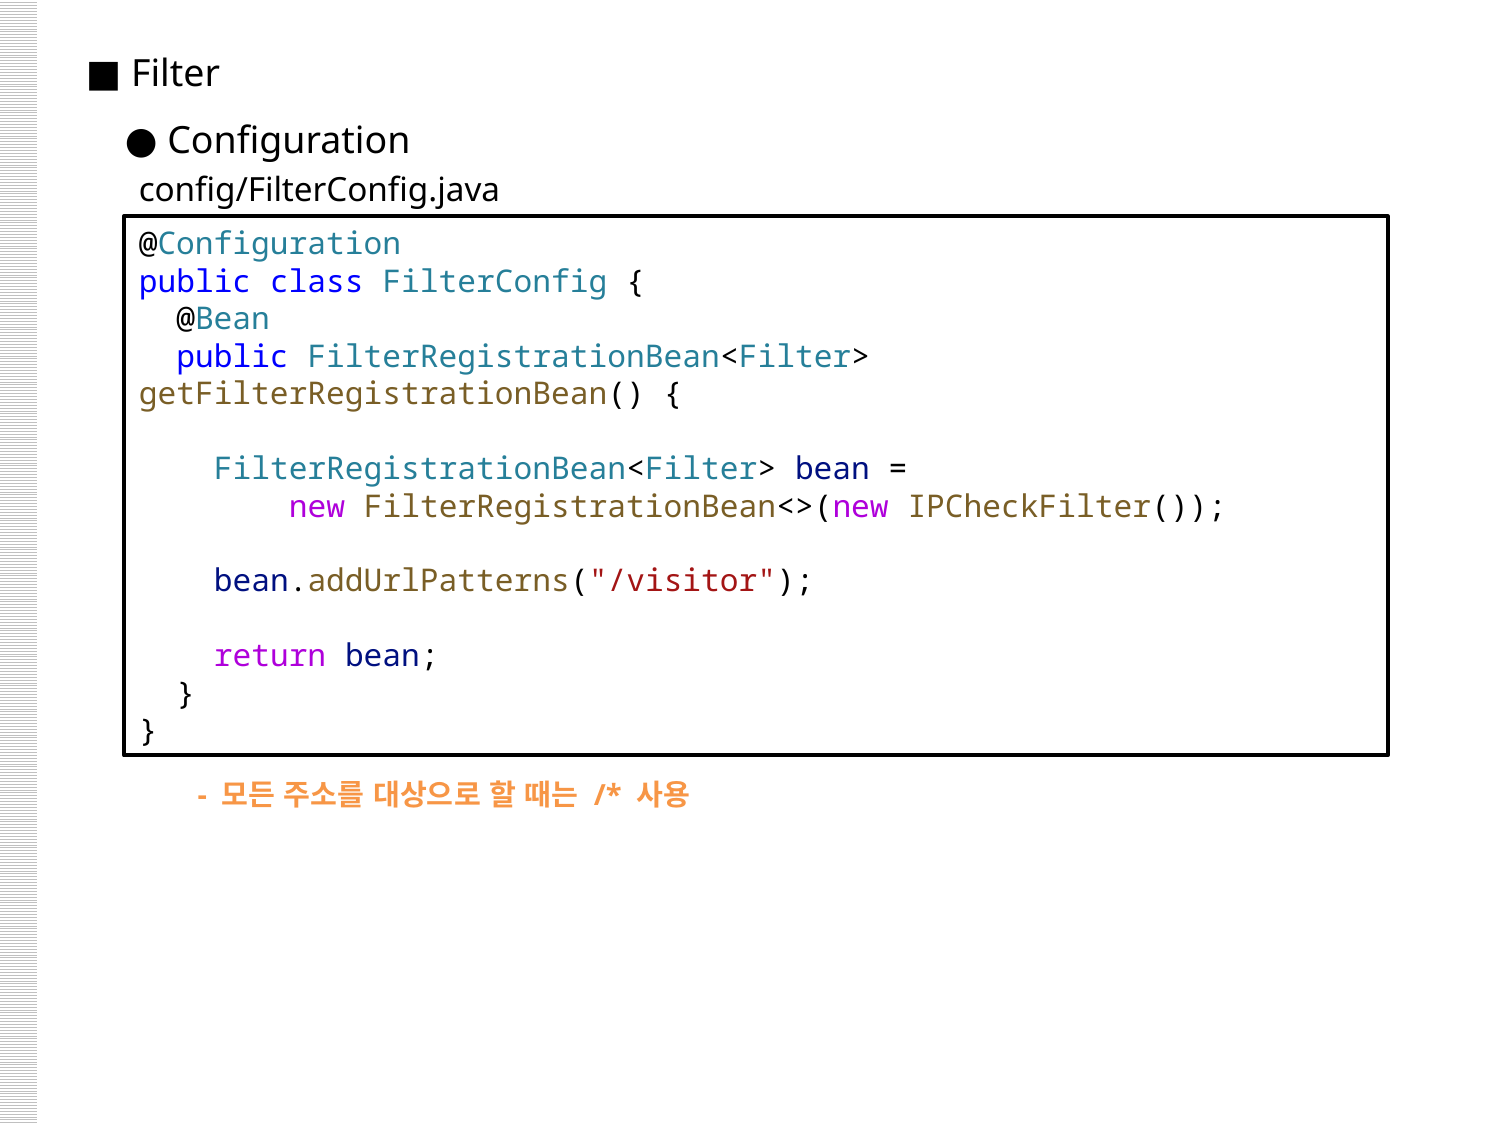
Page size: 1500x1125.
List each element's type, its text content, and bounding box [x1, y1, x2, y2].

text_box ■ Filter ● Configuration [70, 19, 426, 169]
text_box - 모든 주소를 대상으로 할 때는 /* 사용 [182, 751, 1400, 819]
text_box config/FilterConfig.java [123, 160, 691, 216]
text_box @Configuration public class FilterConfig { @Bean public FilterRegistrationBean<Filter> getFilterRegistrationBean() { FilterRegistrationBean<Filter> bean = new FilterRegistrationBean<>(new IPCheckFilter()); bean.addUrlPatterns("/visitor"); return bean; } } [122, 214, 1390, 757]
